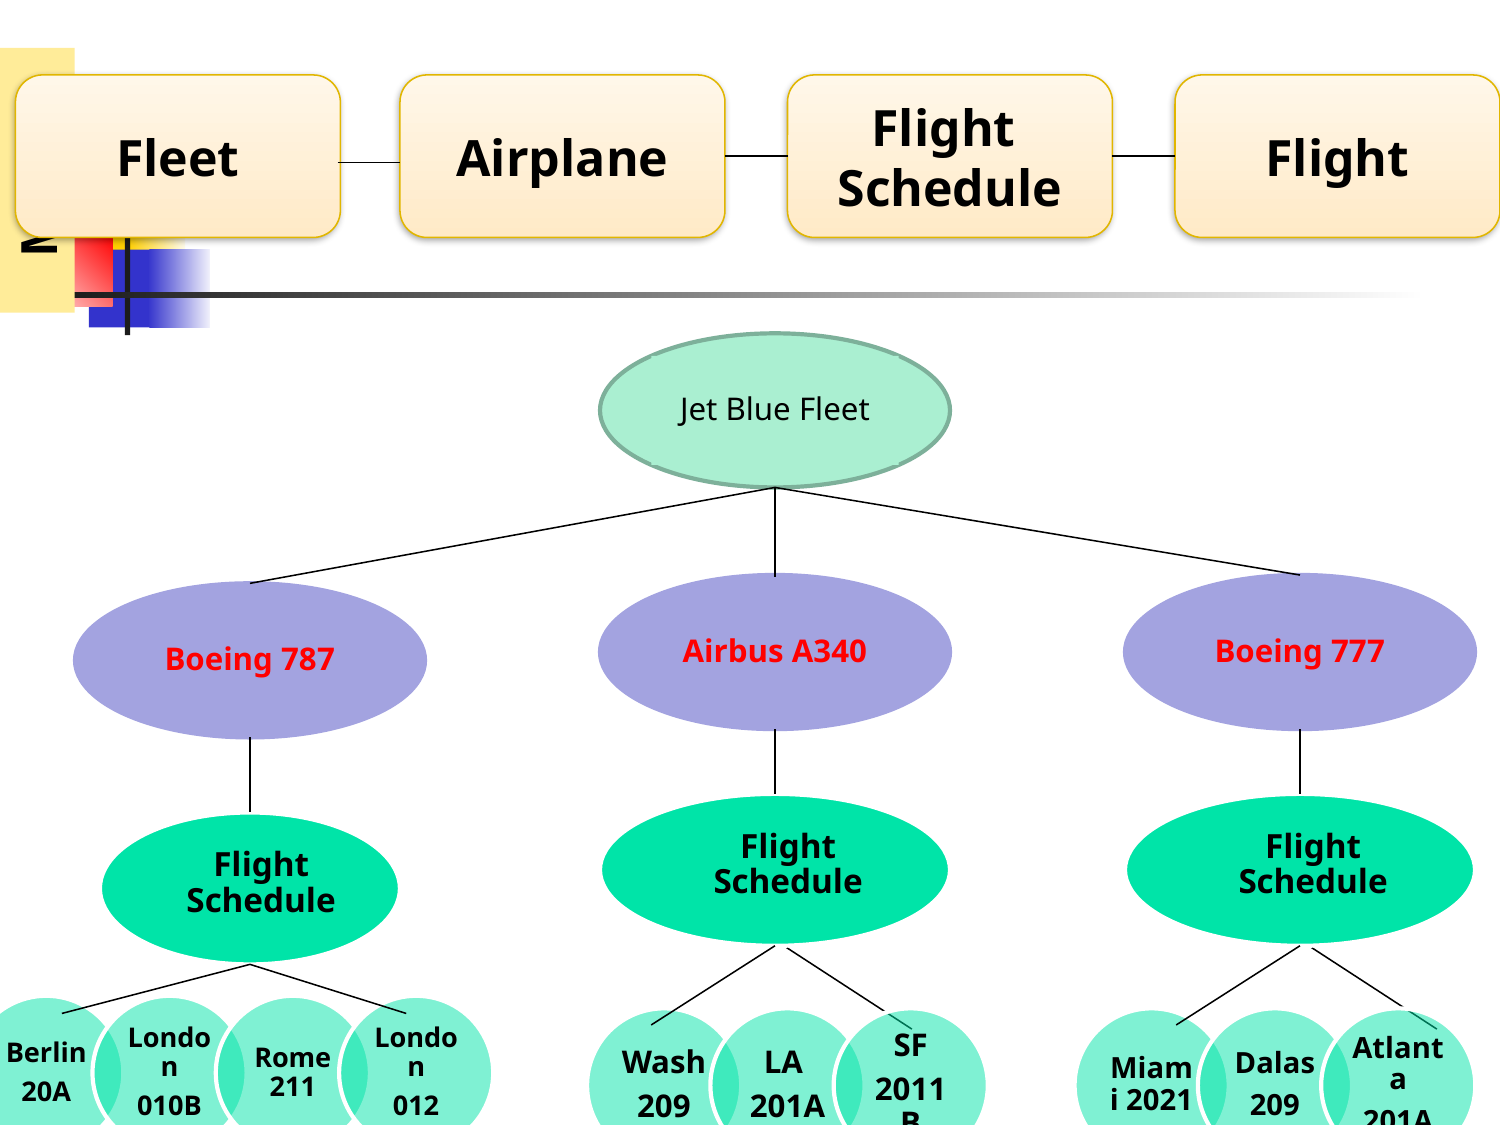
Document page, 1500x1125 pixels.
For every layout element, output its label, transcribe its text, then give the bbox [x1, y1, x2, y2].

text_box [1175, 945, 1301, 1026]
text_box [599, 585, 951, 730]
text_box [987, 1008, 1500, 1125]
text_box Airplane [399, 74, 726, 239]
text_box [1124, 793, 1476, 947]
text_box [61, 964, 247, 1014]
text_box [99, 812, 401, 962]
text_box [249, 964, 407, 1014]
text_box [599, 793, 951, 947]
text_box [566, 1008, 985, 1125]
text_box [0, 995, 563, 1125]
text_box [776, 487, 1301, 576]
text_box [1124, 574, 1476, 730]
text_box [1304, 955, 1438, 1006]
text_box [74, 583, 426, 738]
text_box Fleet [14, 74, 342, 239]
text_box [599, 333, 951, 485]
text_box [249, 487, 776, 584]
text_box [650, 945, 776, 1026]
text_box Flight Schedule [786, 74, 1114, 239]
text_box Model [0, 47, 75, 313]
text_box Flight [1174, 74, 1500, 239]
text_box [779, 955, 913, 1006]
